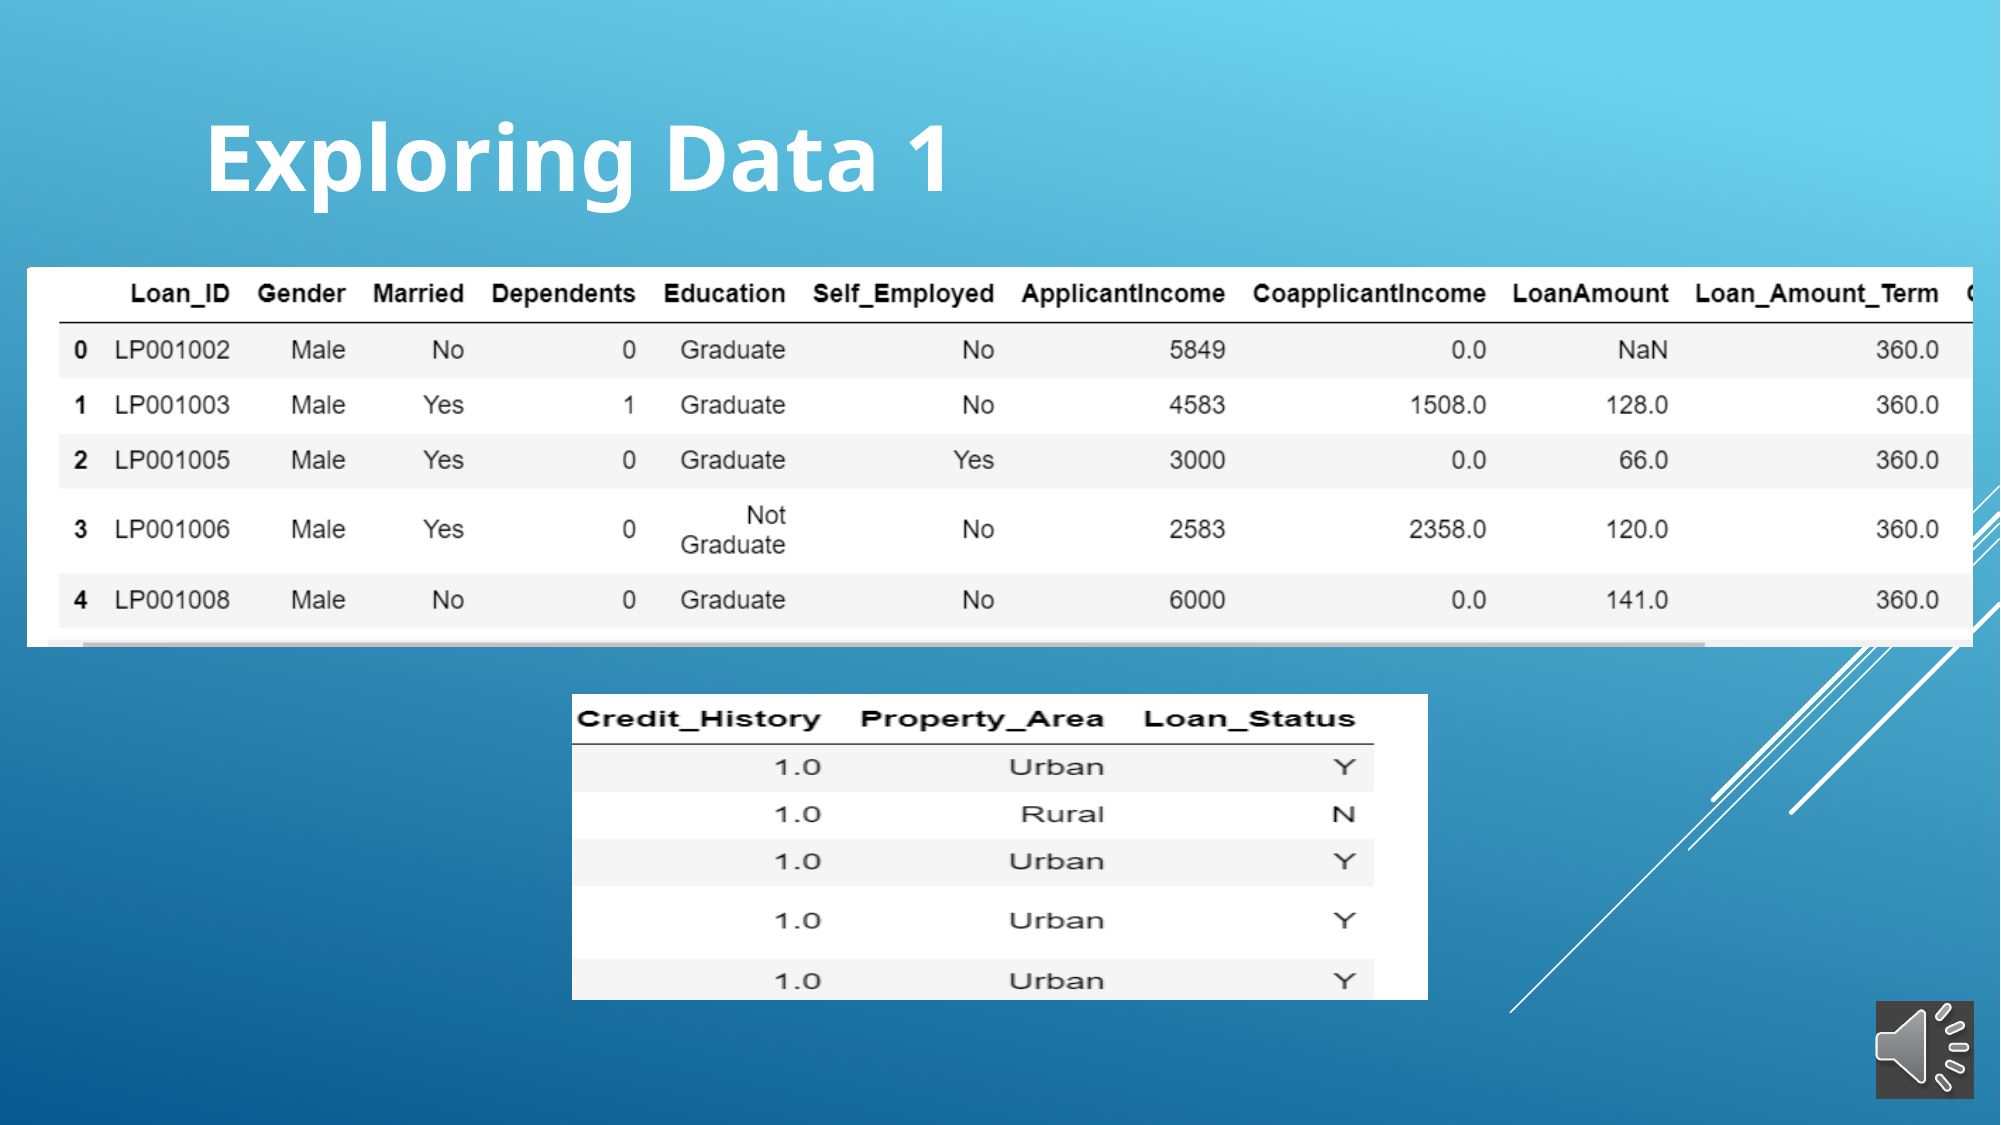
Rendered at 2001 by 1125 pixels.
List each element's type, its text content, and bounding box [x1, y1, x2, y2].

picture [27, 266, 1973, 647]
picture [1874, 999, 1976, 1101]
picture [572, 694, 1428, 1000]
text_box Exploring Data 1 [188, 92, 1812, 217]
